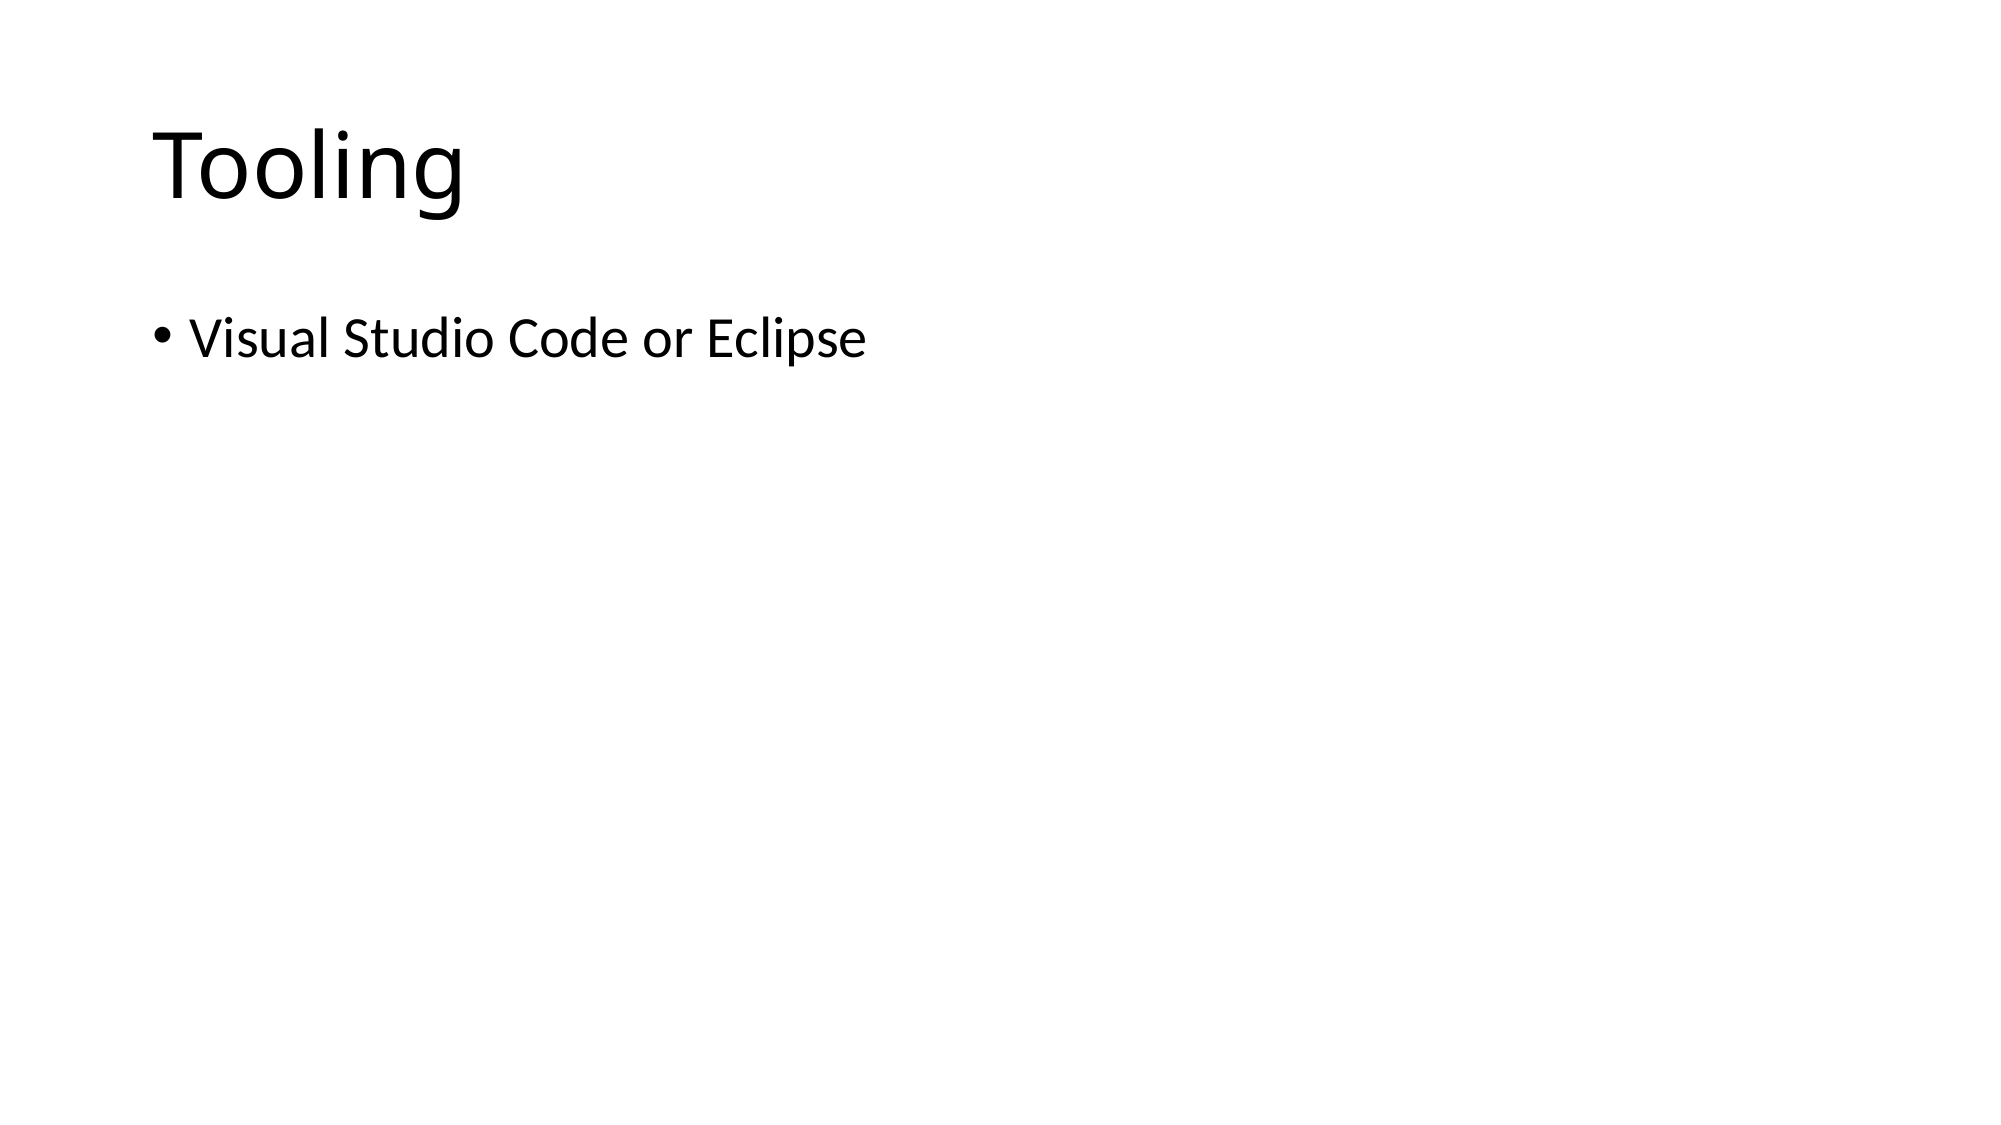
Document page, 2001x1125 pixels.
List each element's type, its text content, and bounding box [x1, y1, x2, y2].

title Tooling [137, 59, 1863, 278]
list Visual Studio Code or Eclipse [137, 299, 1863, 1014]
